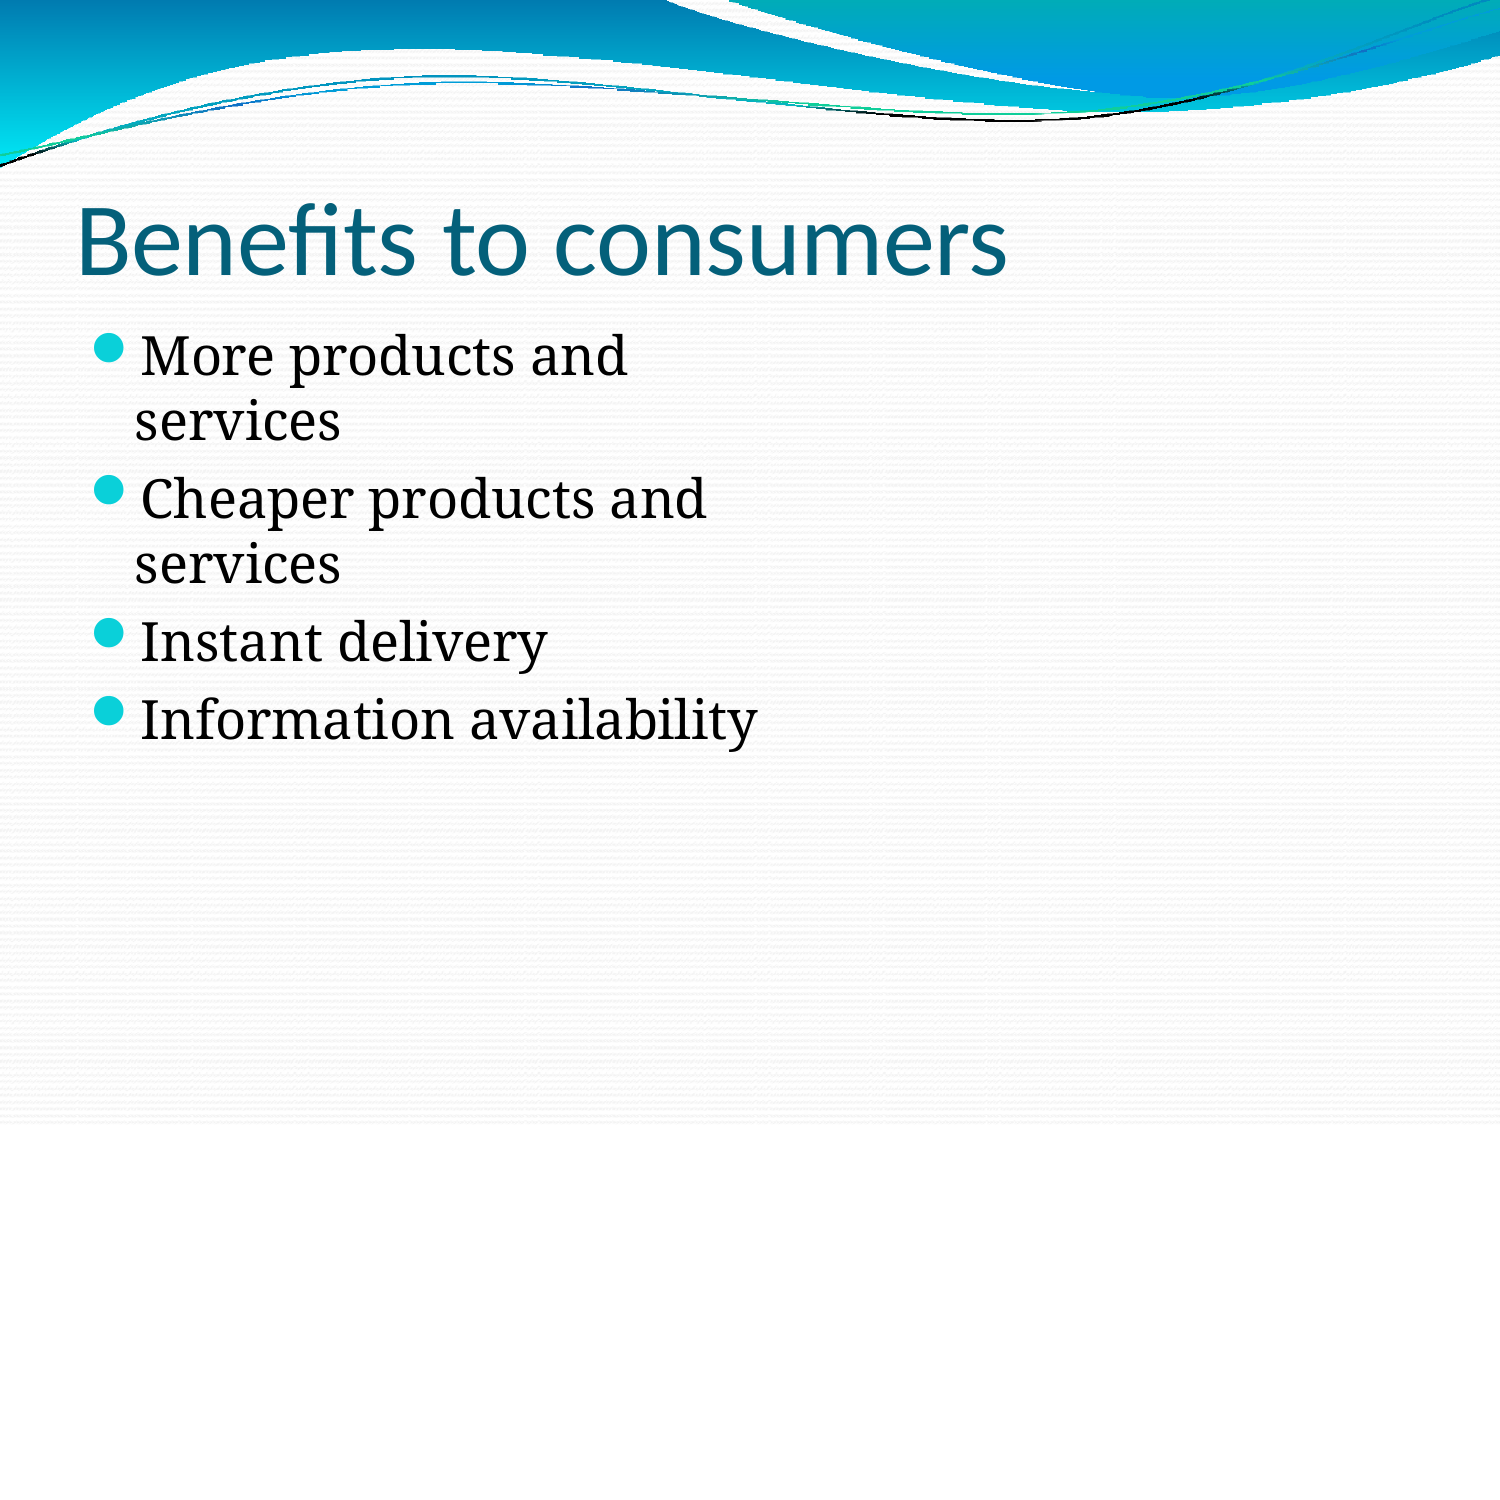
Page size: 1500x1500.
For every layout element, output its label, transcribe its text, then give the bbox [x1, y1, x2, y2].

text_box [0, 0, 1500, 1125]
text_box More products and services Cheaper products and services Instant delivery Information availability [87, 306, 846, 751]
title Benefits to consumers [72, 169, 1017, 423]
